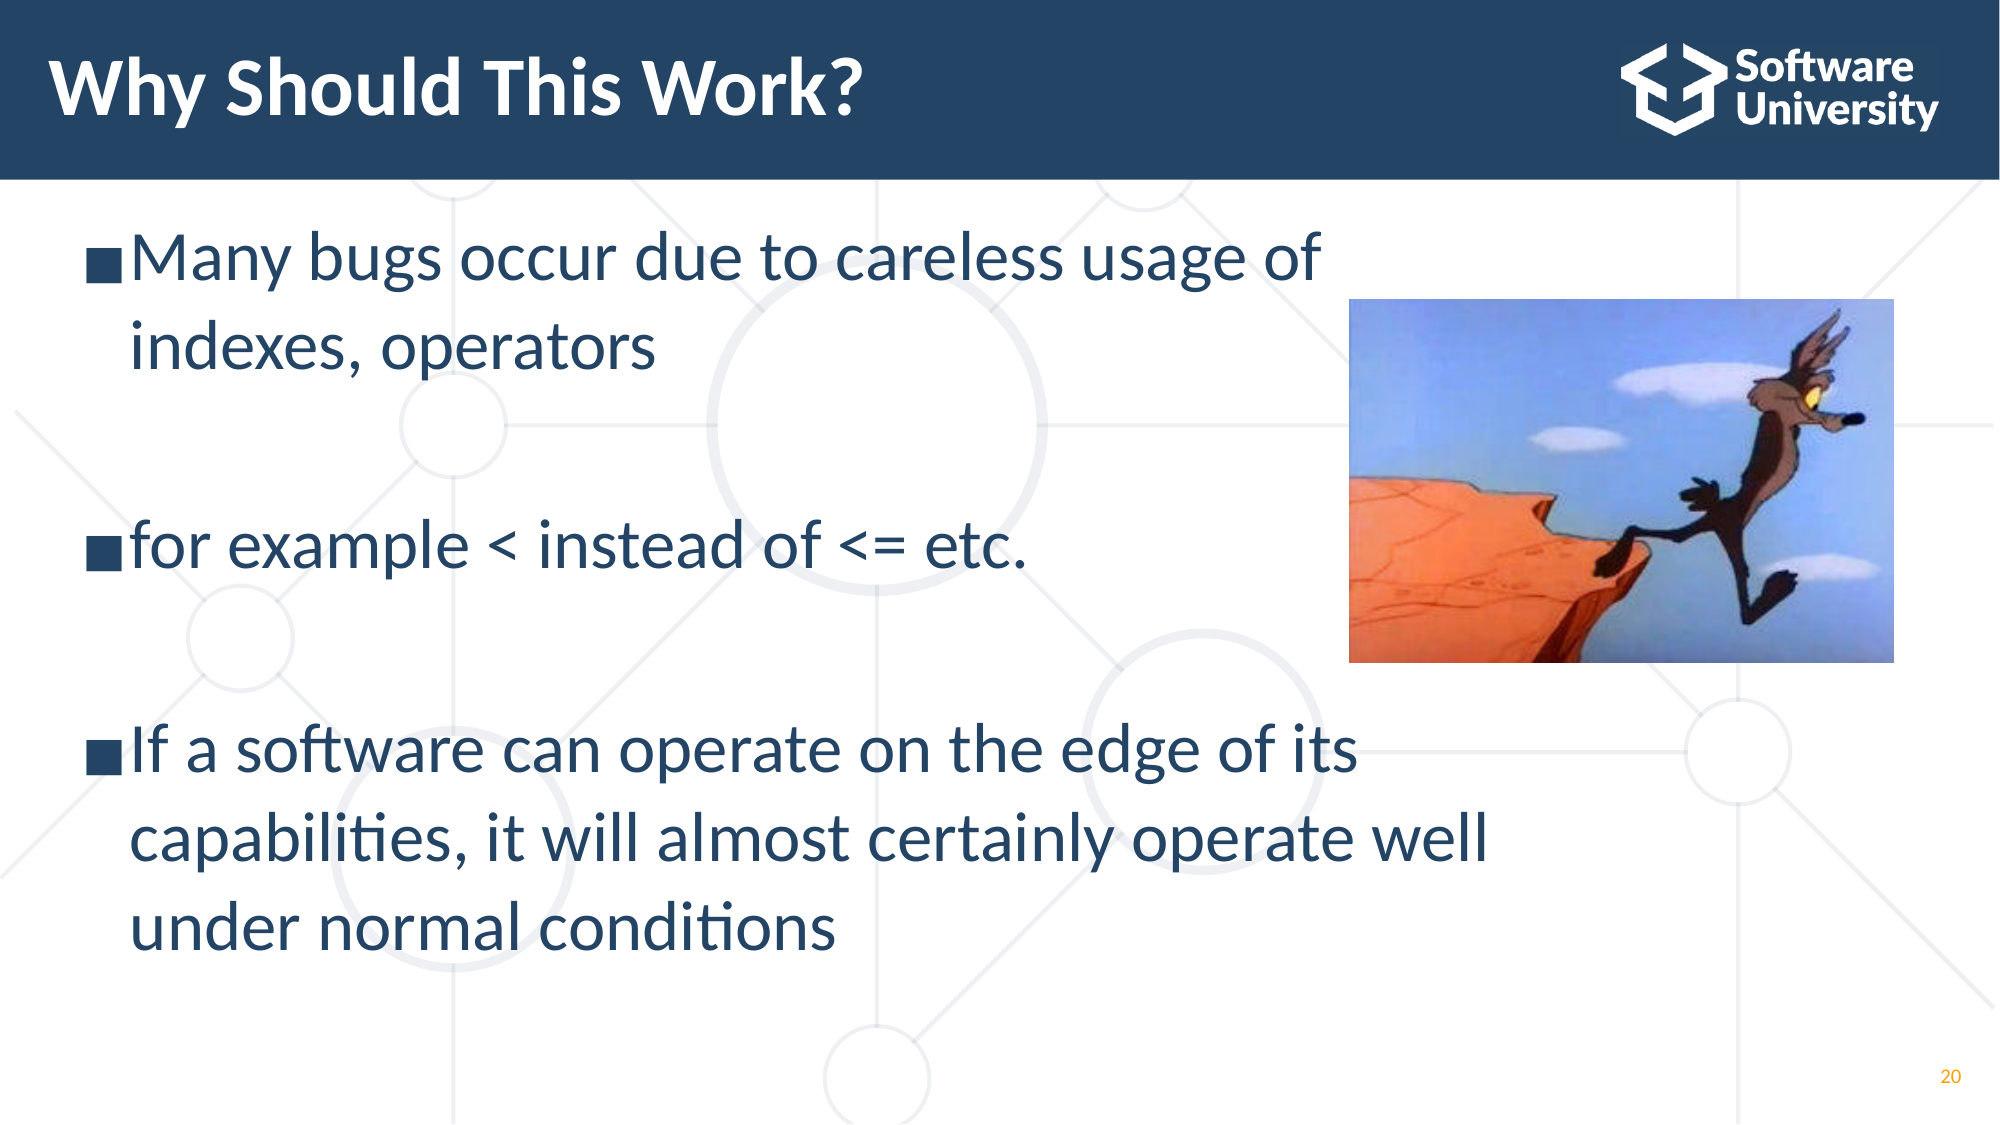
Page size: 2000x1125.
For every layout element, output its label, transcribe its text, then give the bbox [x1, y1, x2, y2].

picture [1349, 299, 1894, 663]
title Why Should This Work? [31, 16, 1591, 162]
slide_number 20 [1896, 1049, 1968, 1101]
list Many bugs occur due to careless usage of indexes, operators for example < instead of <= etc. If a software can operate on the edge of its capabilities, it will almost certainly operate well under normal conditions [62, 200, 1519, 1114]
picture [1621, 43, 1939, 136]
